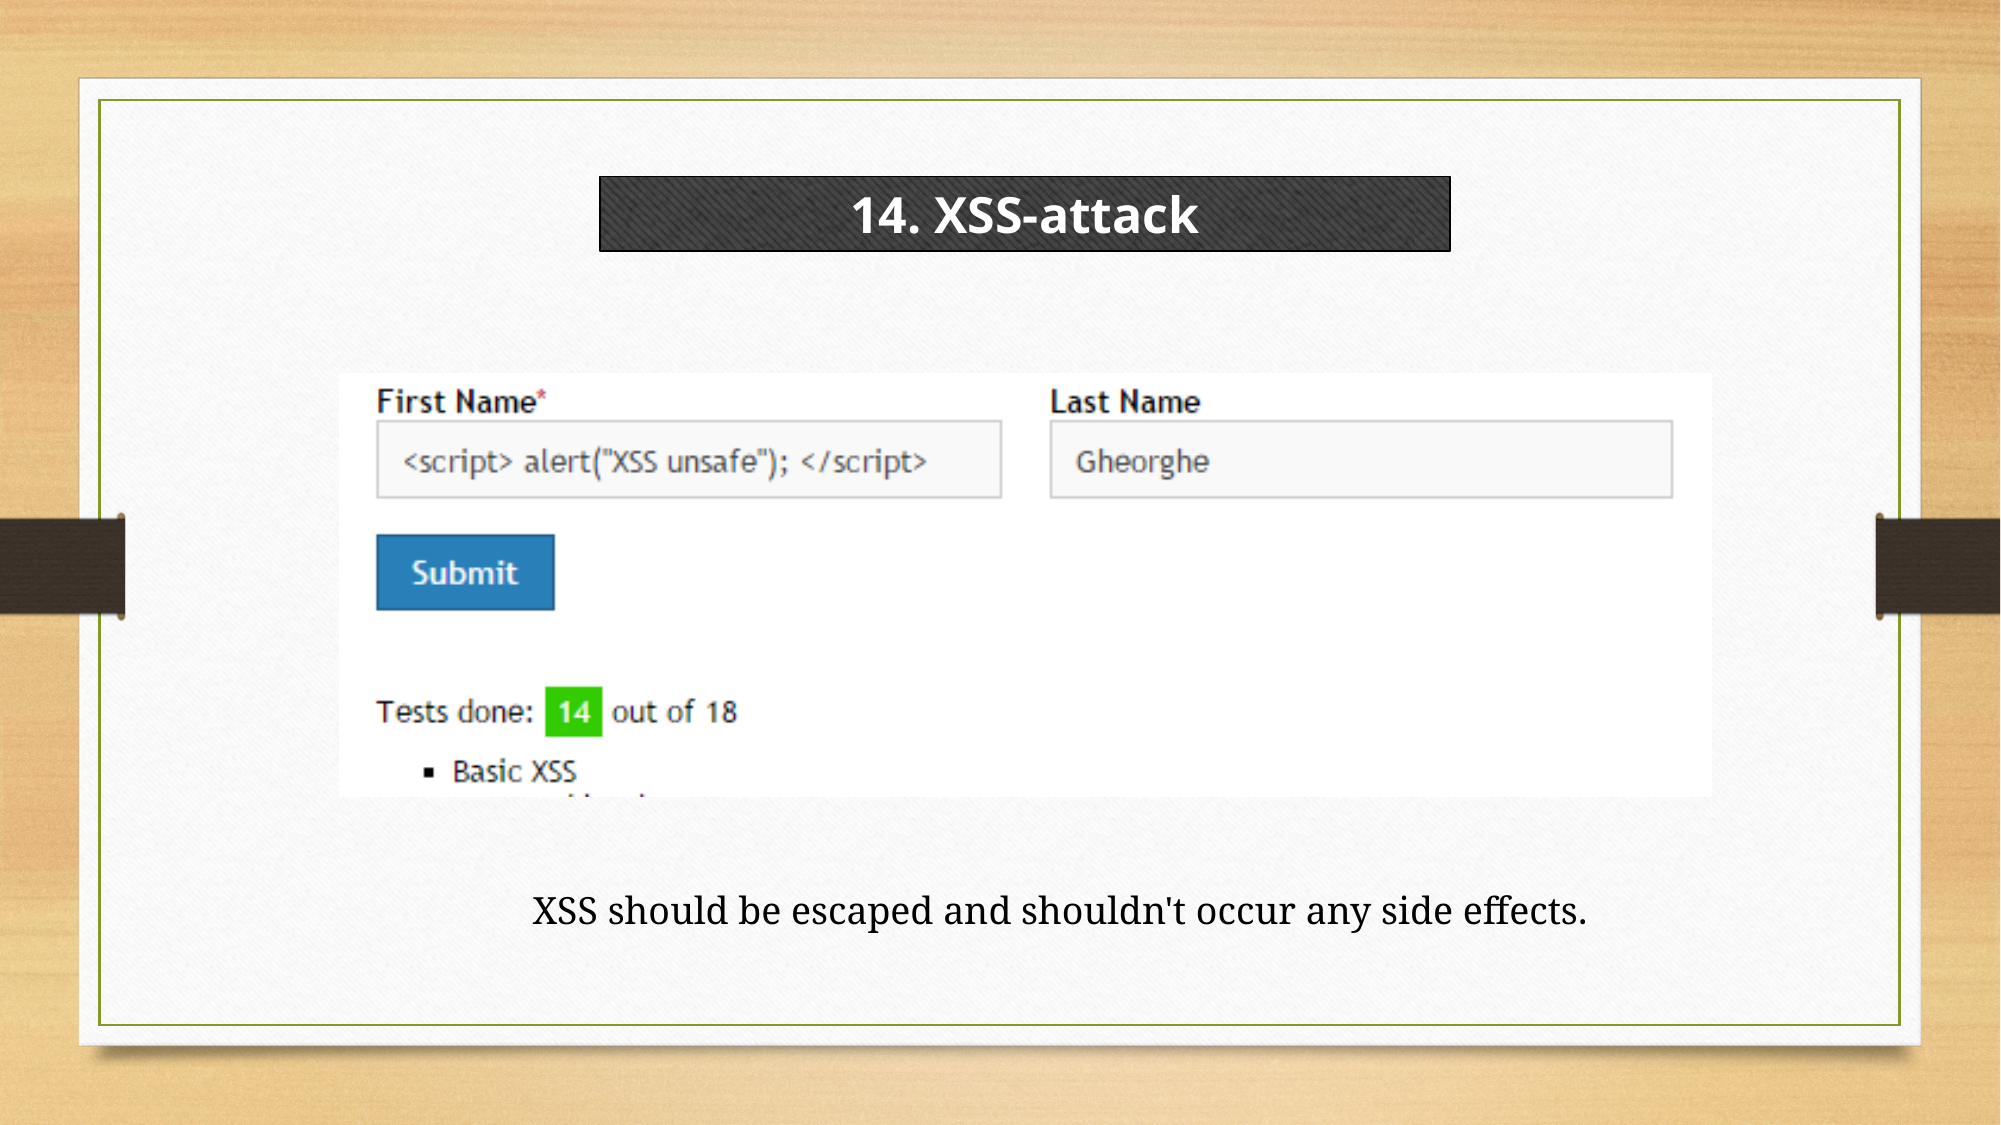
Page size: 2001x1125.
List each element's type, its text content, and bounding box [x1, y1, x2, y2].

text_box XSS should be escaped and shouldn't occur any side effects. [275, 880, 1847, 940]
text_box 14. XSS-attack [599, 176, 1451, 252]
picture [0, 0, 2001, 1125]
